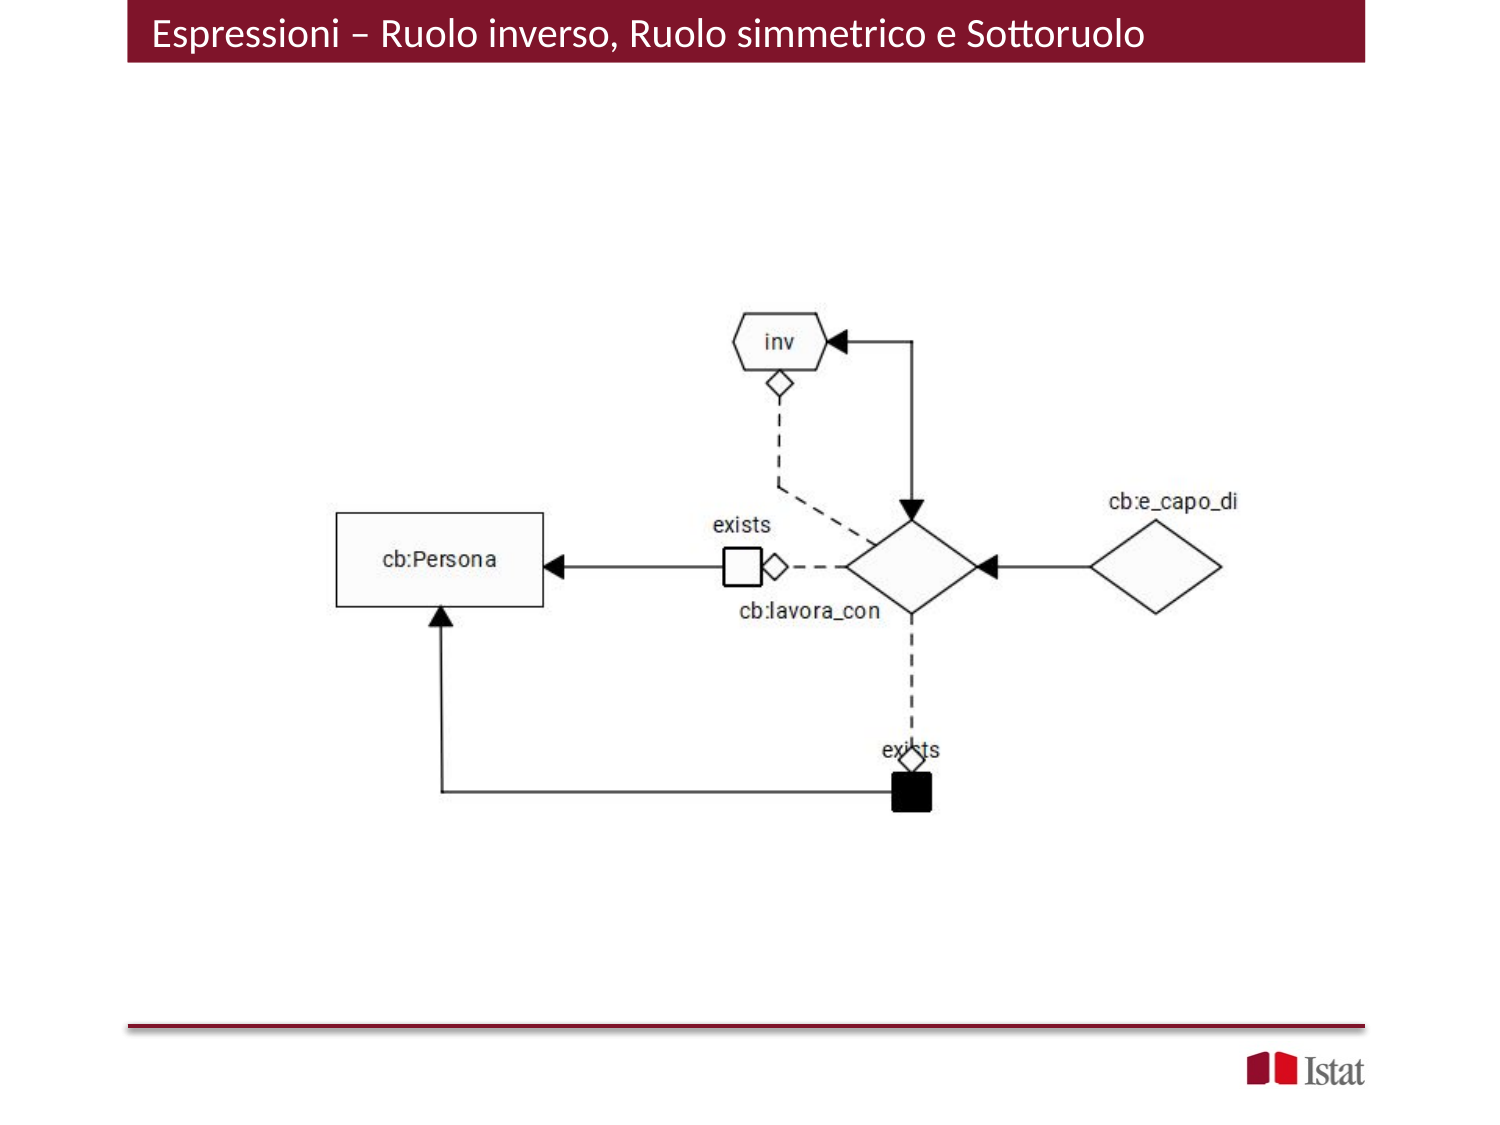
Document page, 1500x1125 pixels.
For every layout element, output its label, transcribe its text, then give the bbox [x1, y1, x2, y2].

text_box Espressioni – Ruolo inverso, Ruolo simmetrico e Sottoruolo [136, 0, 1487, 62]
picture [239, 277, 1261, 848]
picture [1239, 1041, 1373, 1096]
